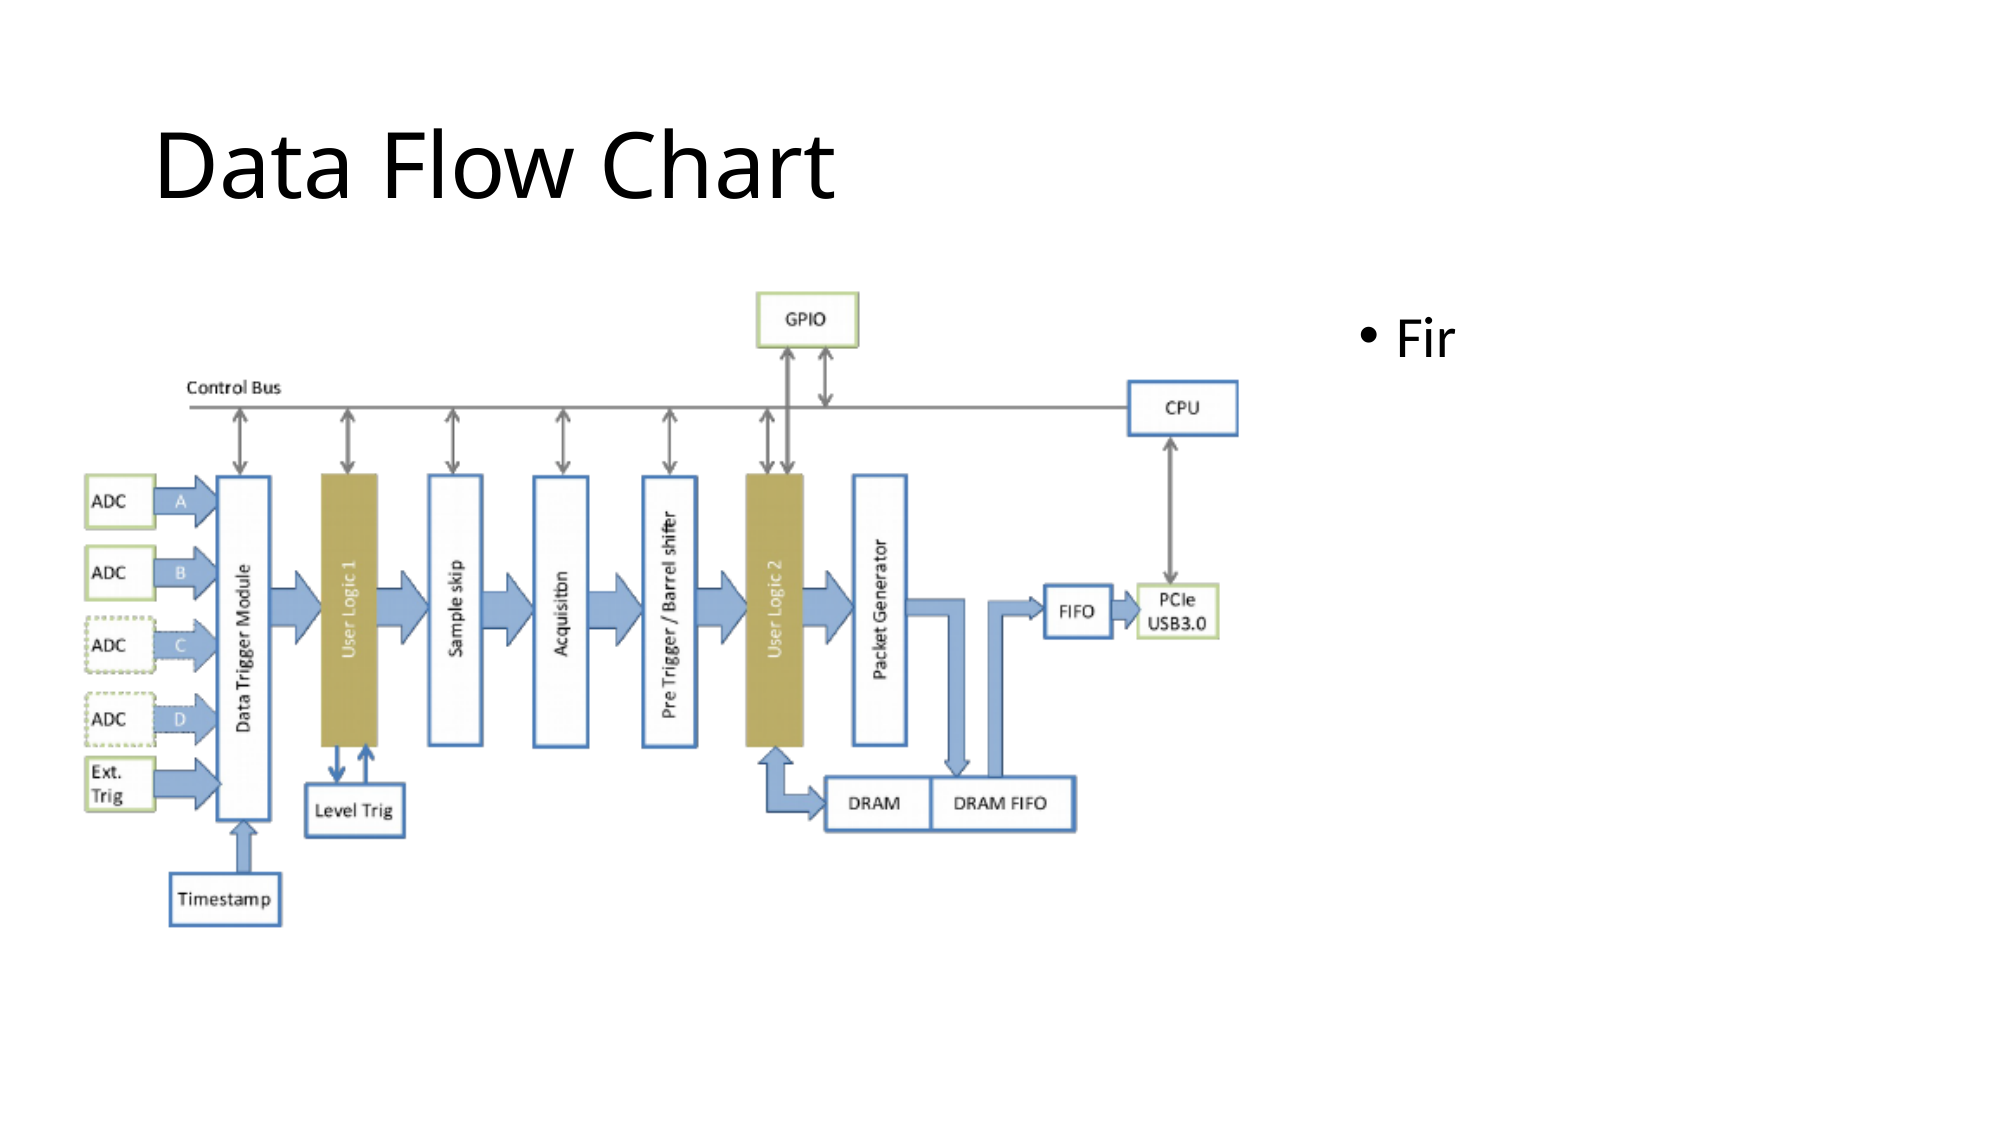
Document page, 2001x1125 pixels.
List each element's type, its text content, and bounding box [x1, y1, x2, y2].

list Fir [1343, 299, 1863, 1014]
picture [34, 284, 1311, 955]
title Data Flow Chart [137, 59, 1863, 278]
